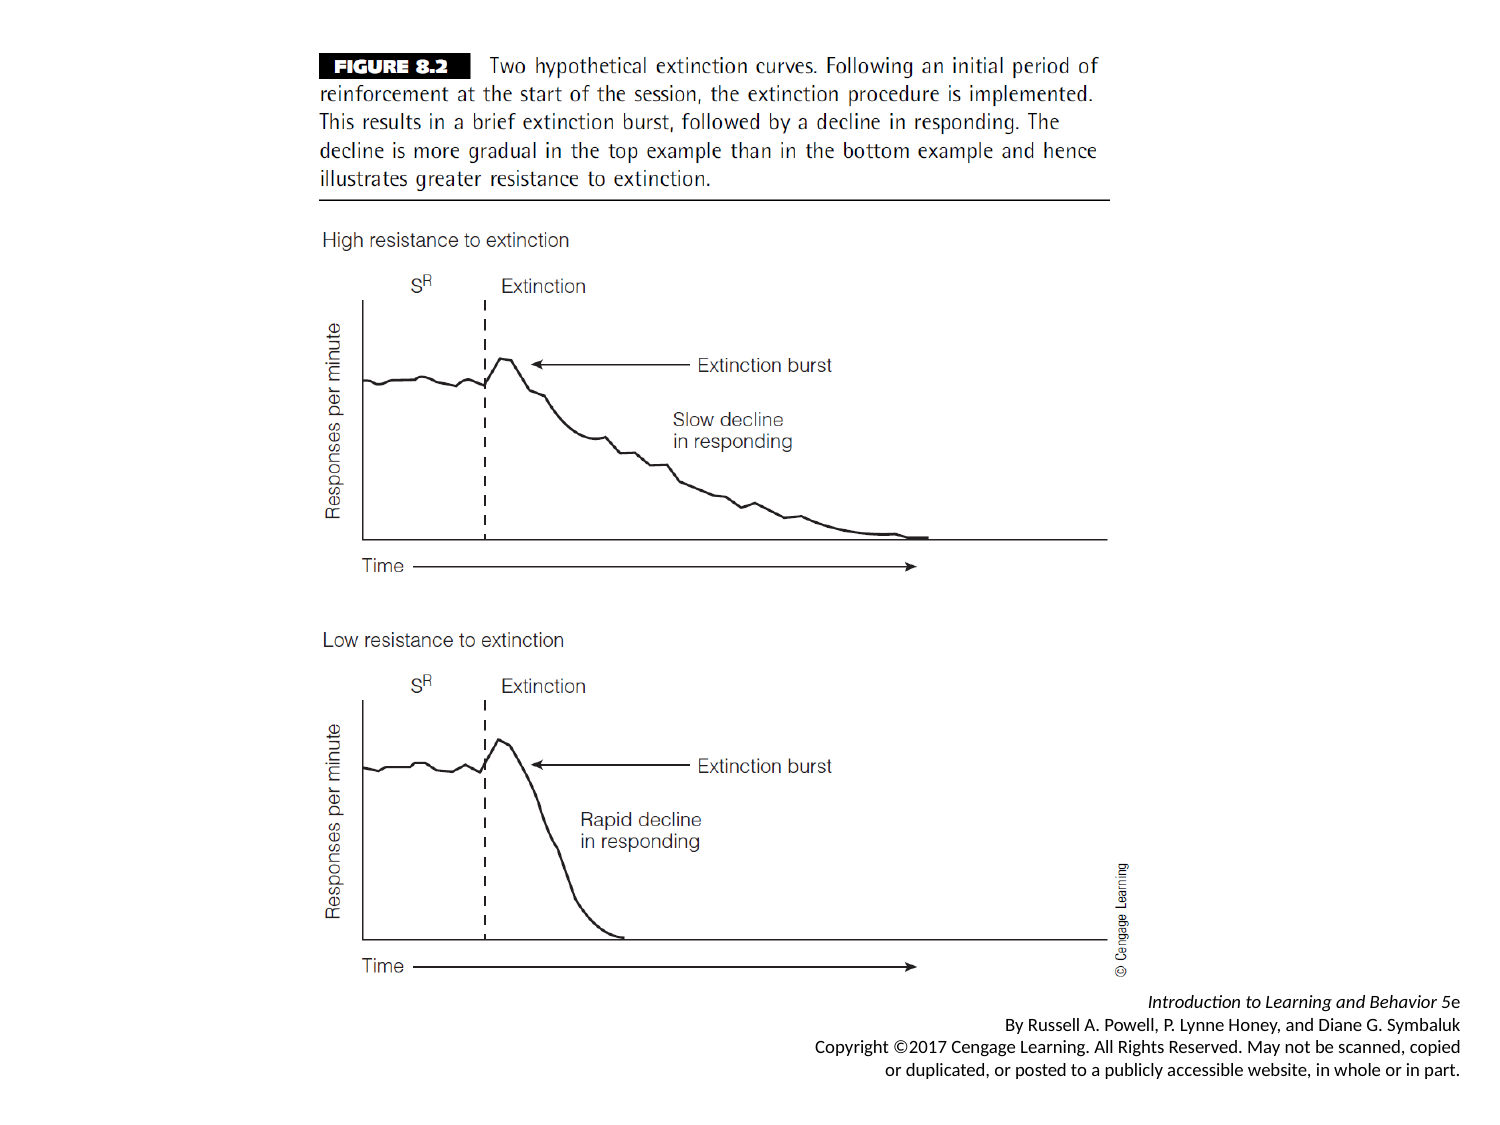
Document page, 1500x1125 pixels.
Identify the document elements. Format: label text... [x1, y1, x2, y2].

title Figure 8.2 [75, 45, 1425, 233]
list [312, 49, 1135, 980]
